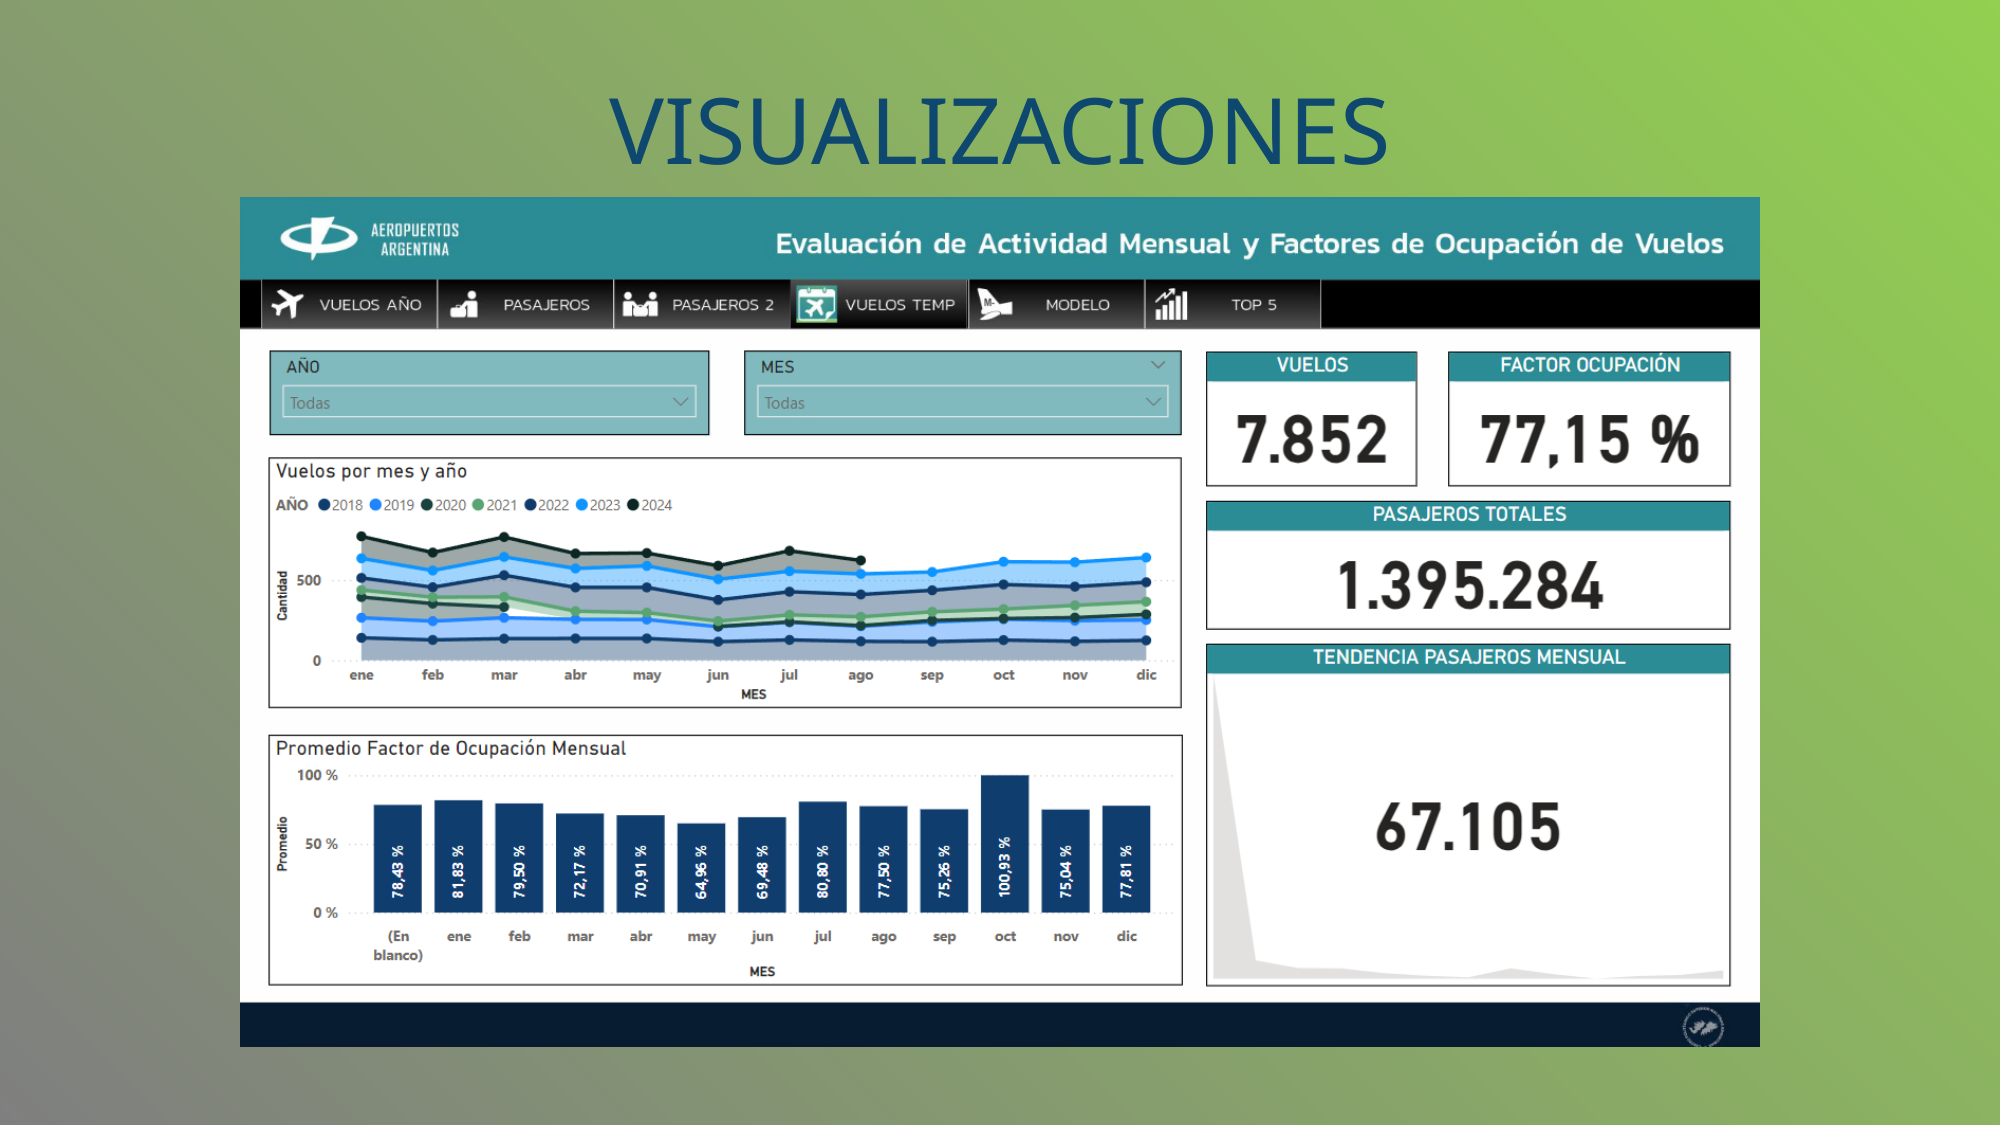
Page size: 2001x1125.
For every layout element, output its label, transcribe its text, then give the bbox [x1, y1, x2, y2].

text_box VISUALIZACIONES [480, 78, 1520, 177]
picture [239, 197, 1760, 1047]
text_box [788, 127, 1211, 195]
